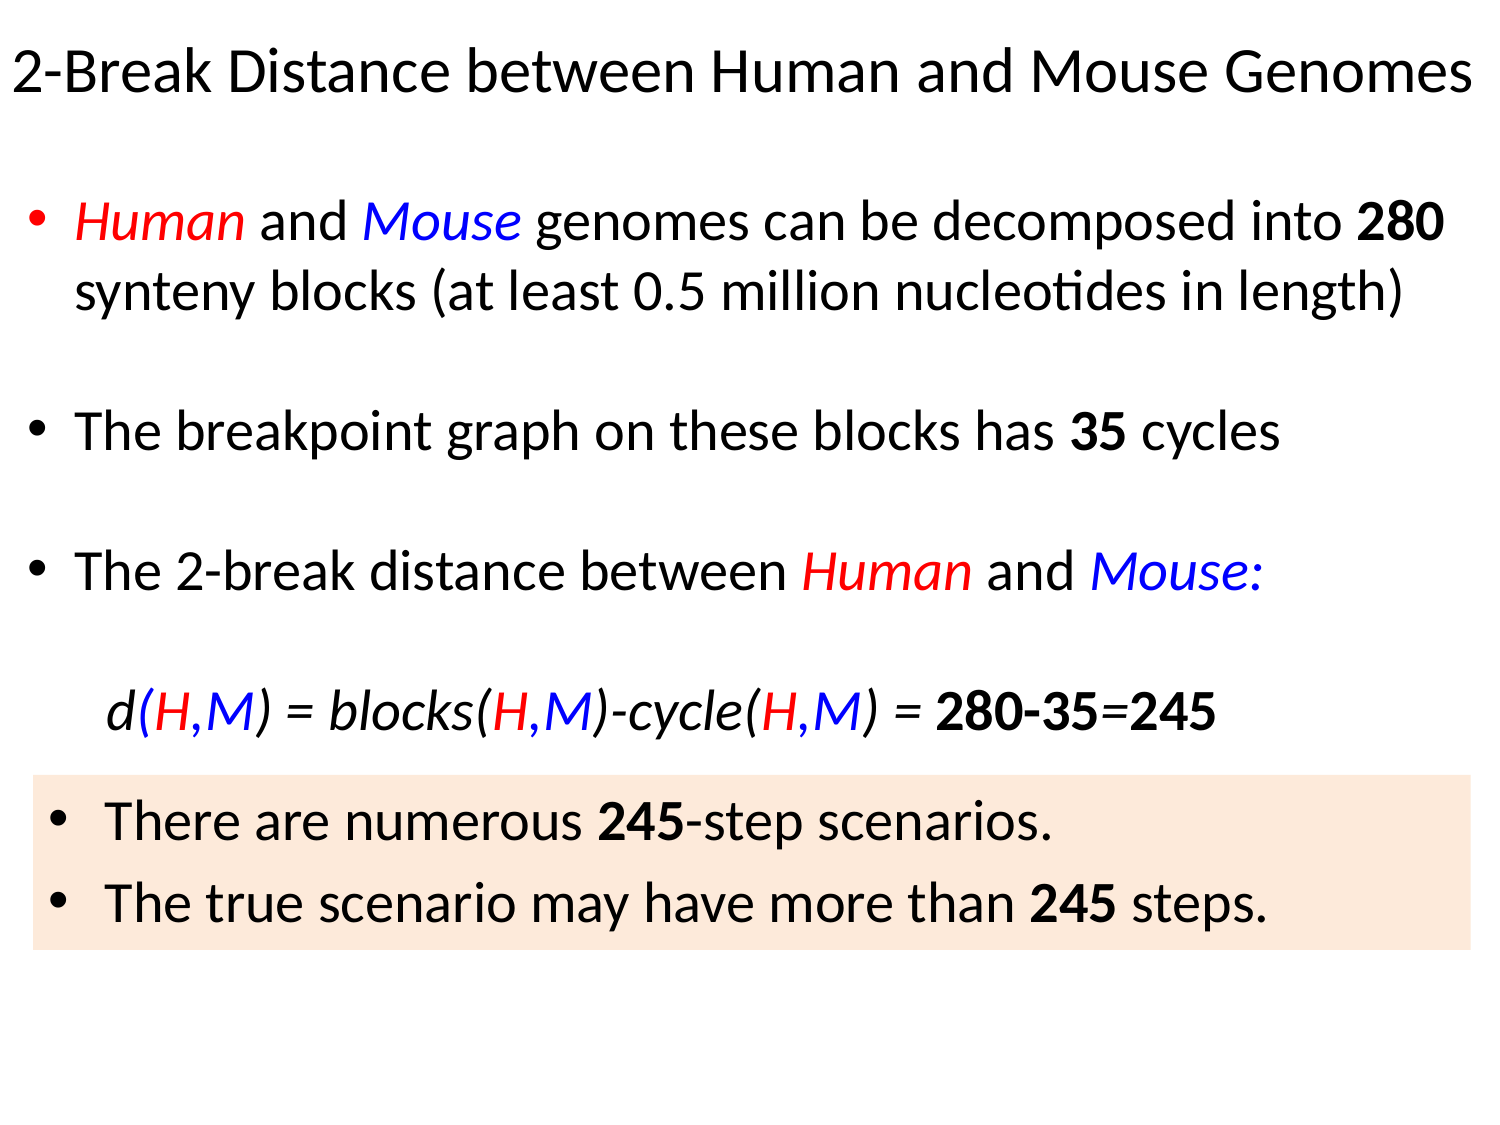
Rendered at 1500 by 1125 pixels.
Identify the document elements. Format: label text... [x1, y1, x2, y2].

title 2-Break Distance between Human and Mouse Genomes [0, 0, 1500, 146]
text_box Human and Mouse genomes can be decomposed into 280 synteny blocks (at least 0.5 million nucleotides in length) The breakpoint graph on these blocks has 35 cycles The 2-break distance between Human and Mouse: d(H,M) = blocks(H,M)-cycle(H,M) = 280-35=245 [12, 174, 1500, 1100]
text_box There are numerous 245-step scenarios. The true scenario may have more than 245 steps. [33, 774, 1471, 950]
